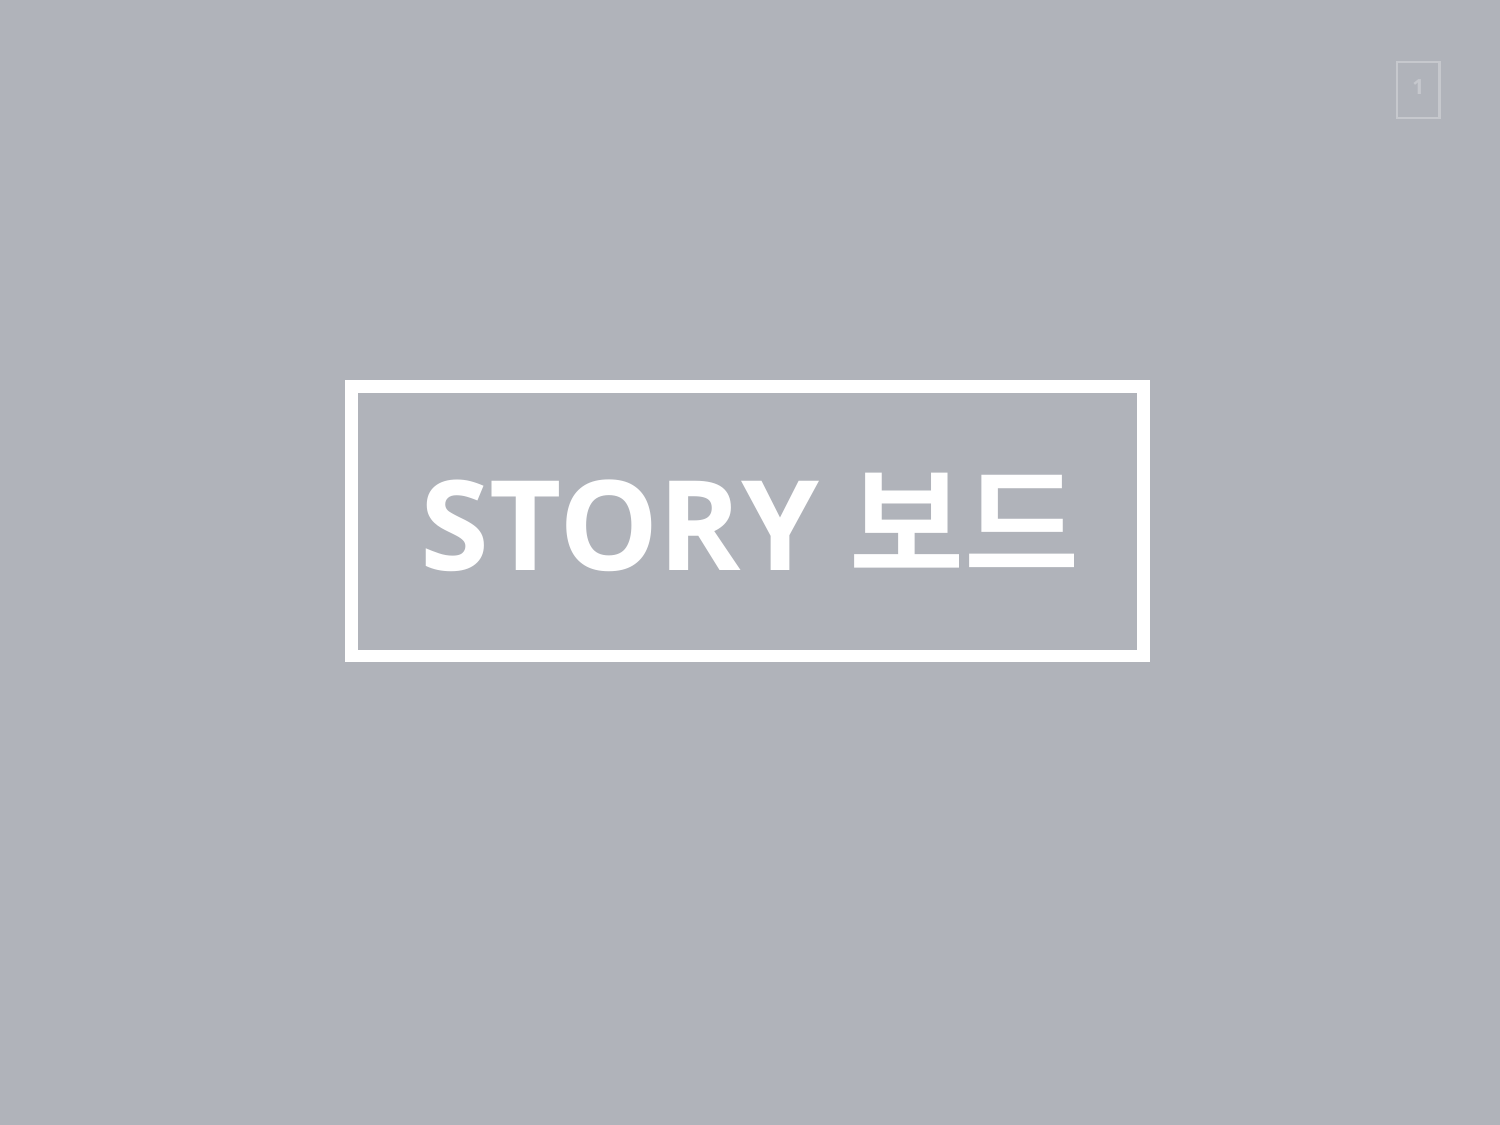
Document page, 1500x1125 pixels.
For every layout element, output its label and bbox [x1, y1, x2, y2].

text_box [0, 0, 1500, 1125]
text_box [351, 386, 1144, 741]
